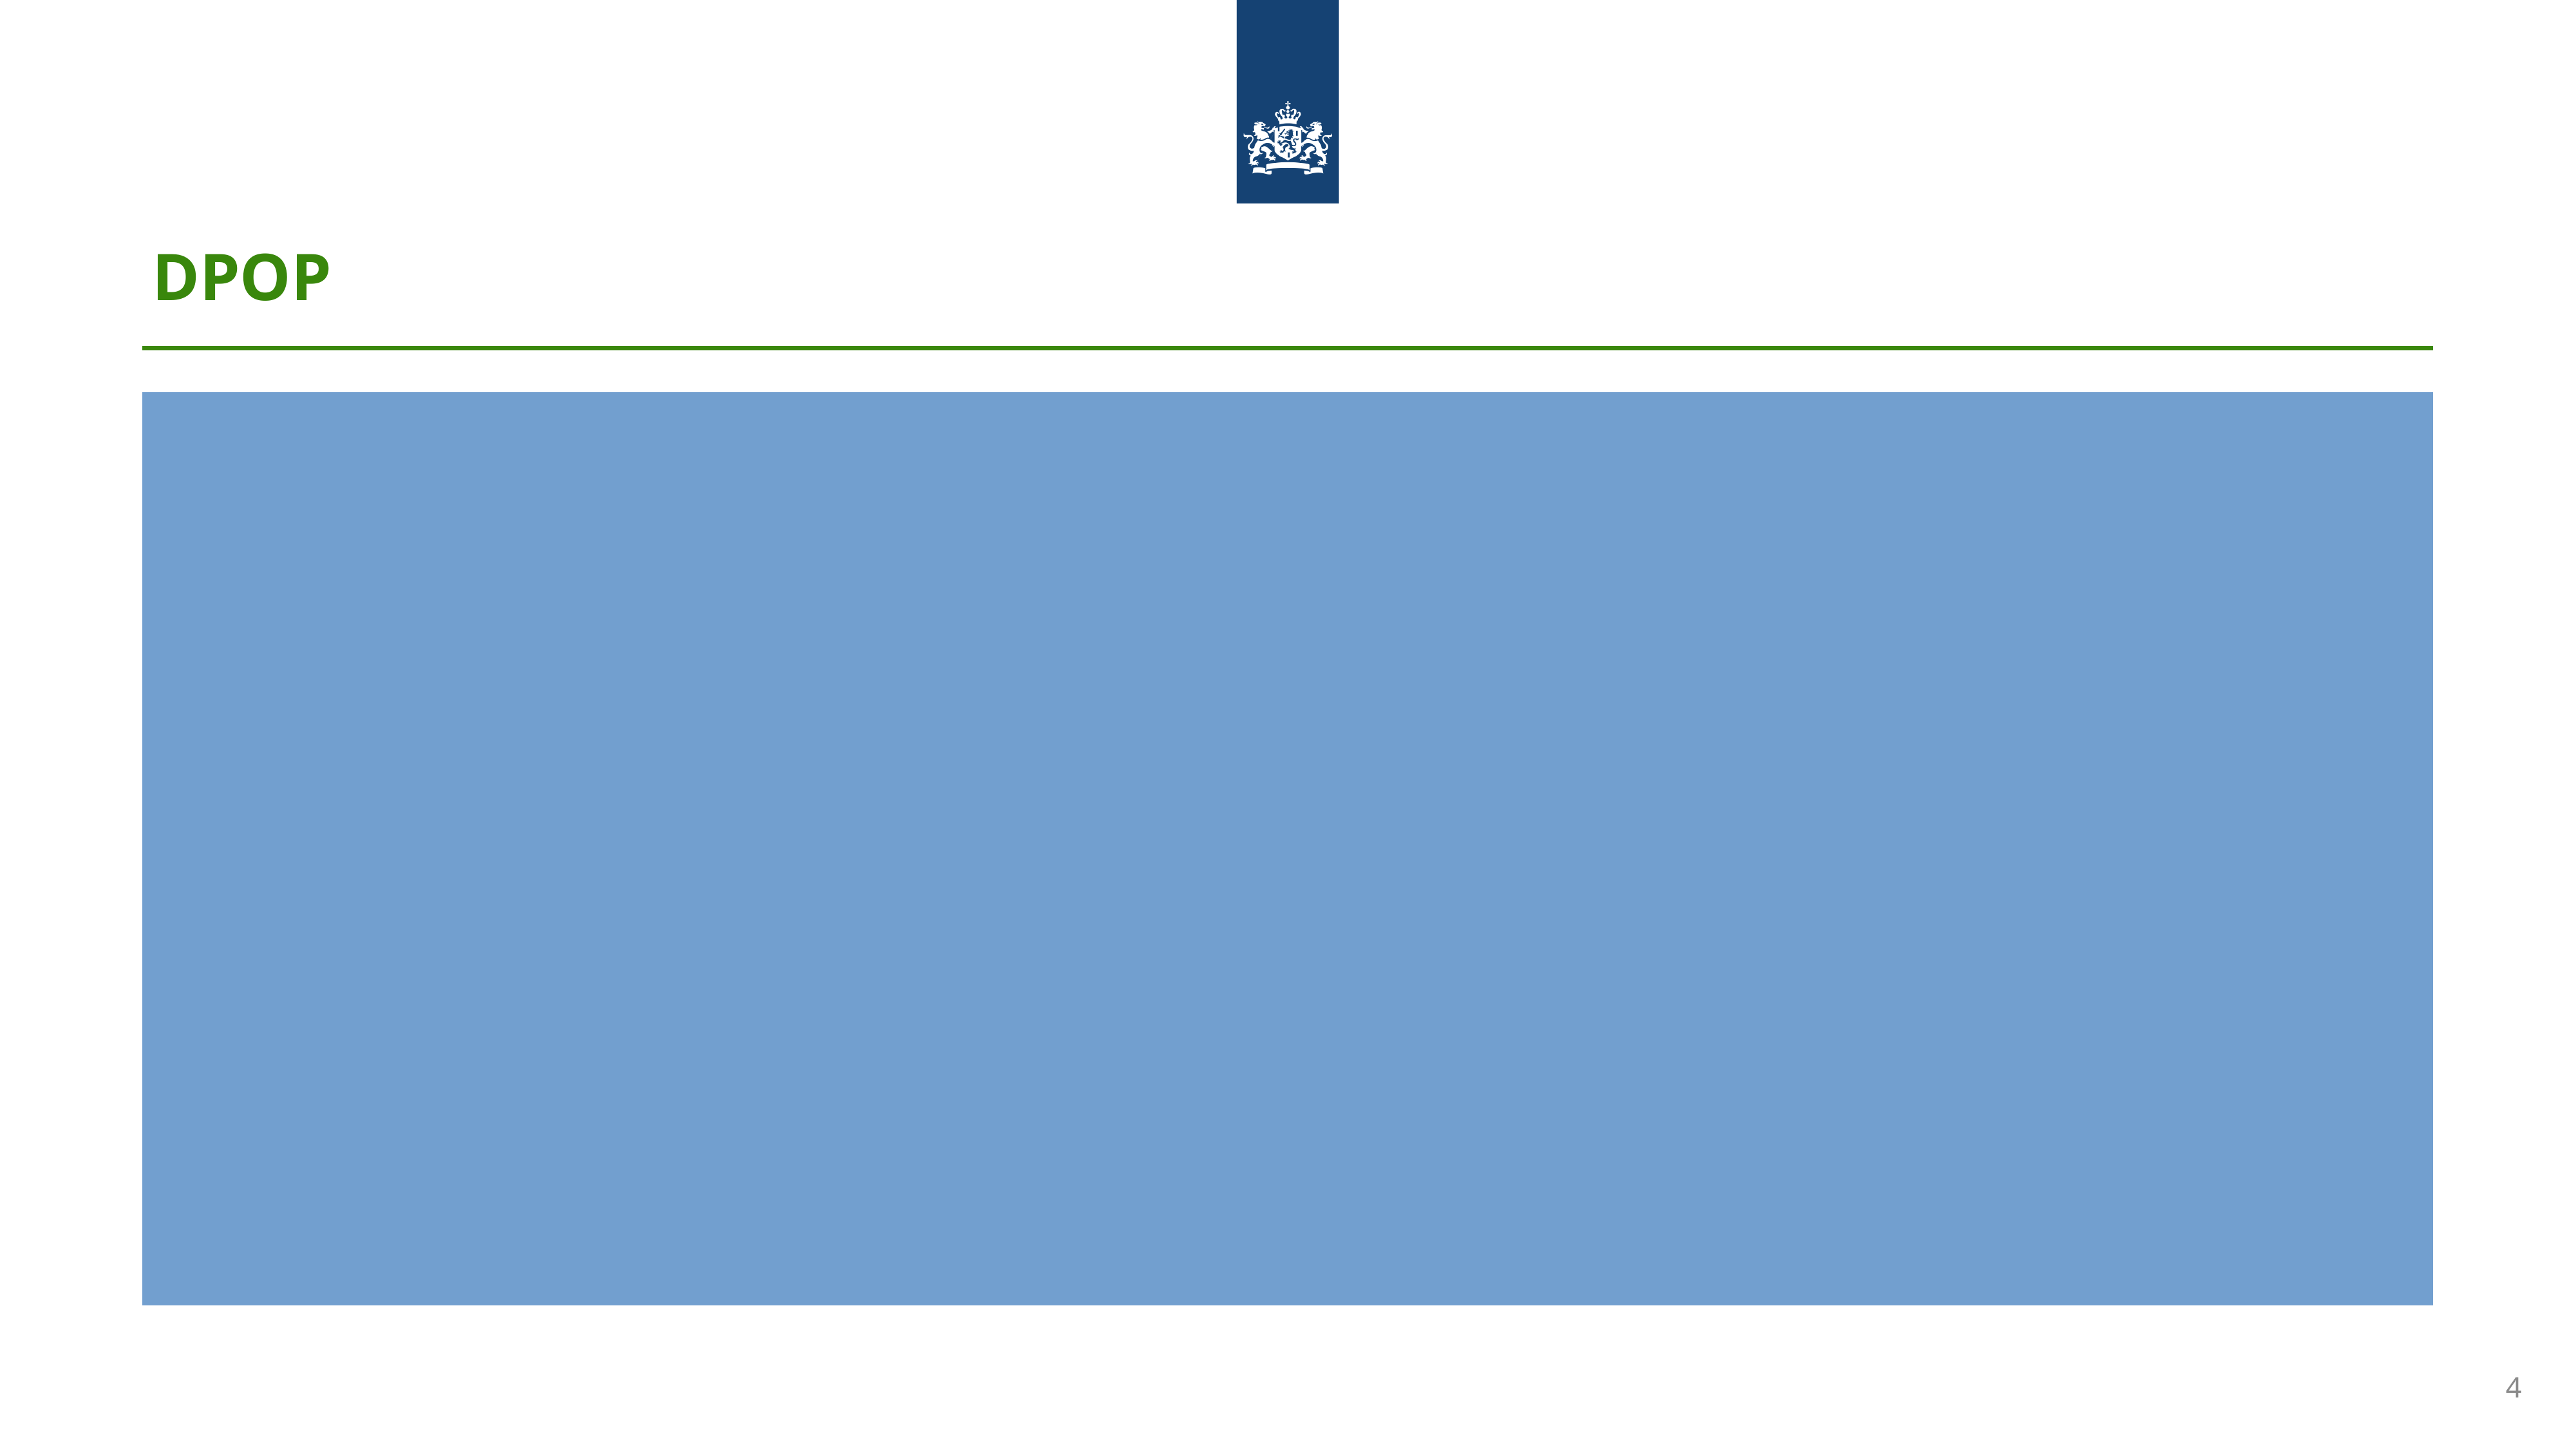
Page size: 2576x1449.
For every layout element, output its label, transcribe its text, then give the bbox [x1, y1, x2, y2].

slide_number 4 [2367, 1350, 2532, 1428]
picture [1236, 0, 1339, 182]
title DPOP [142, 182, 2434, 319]
